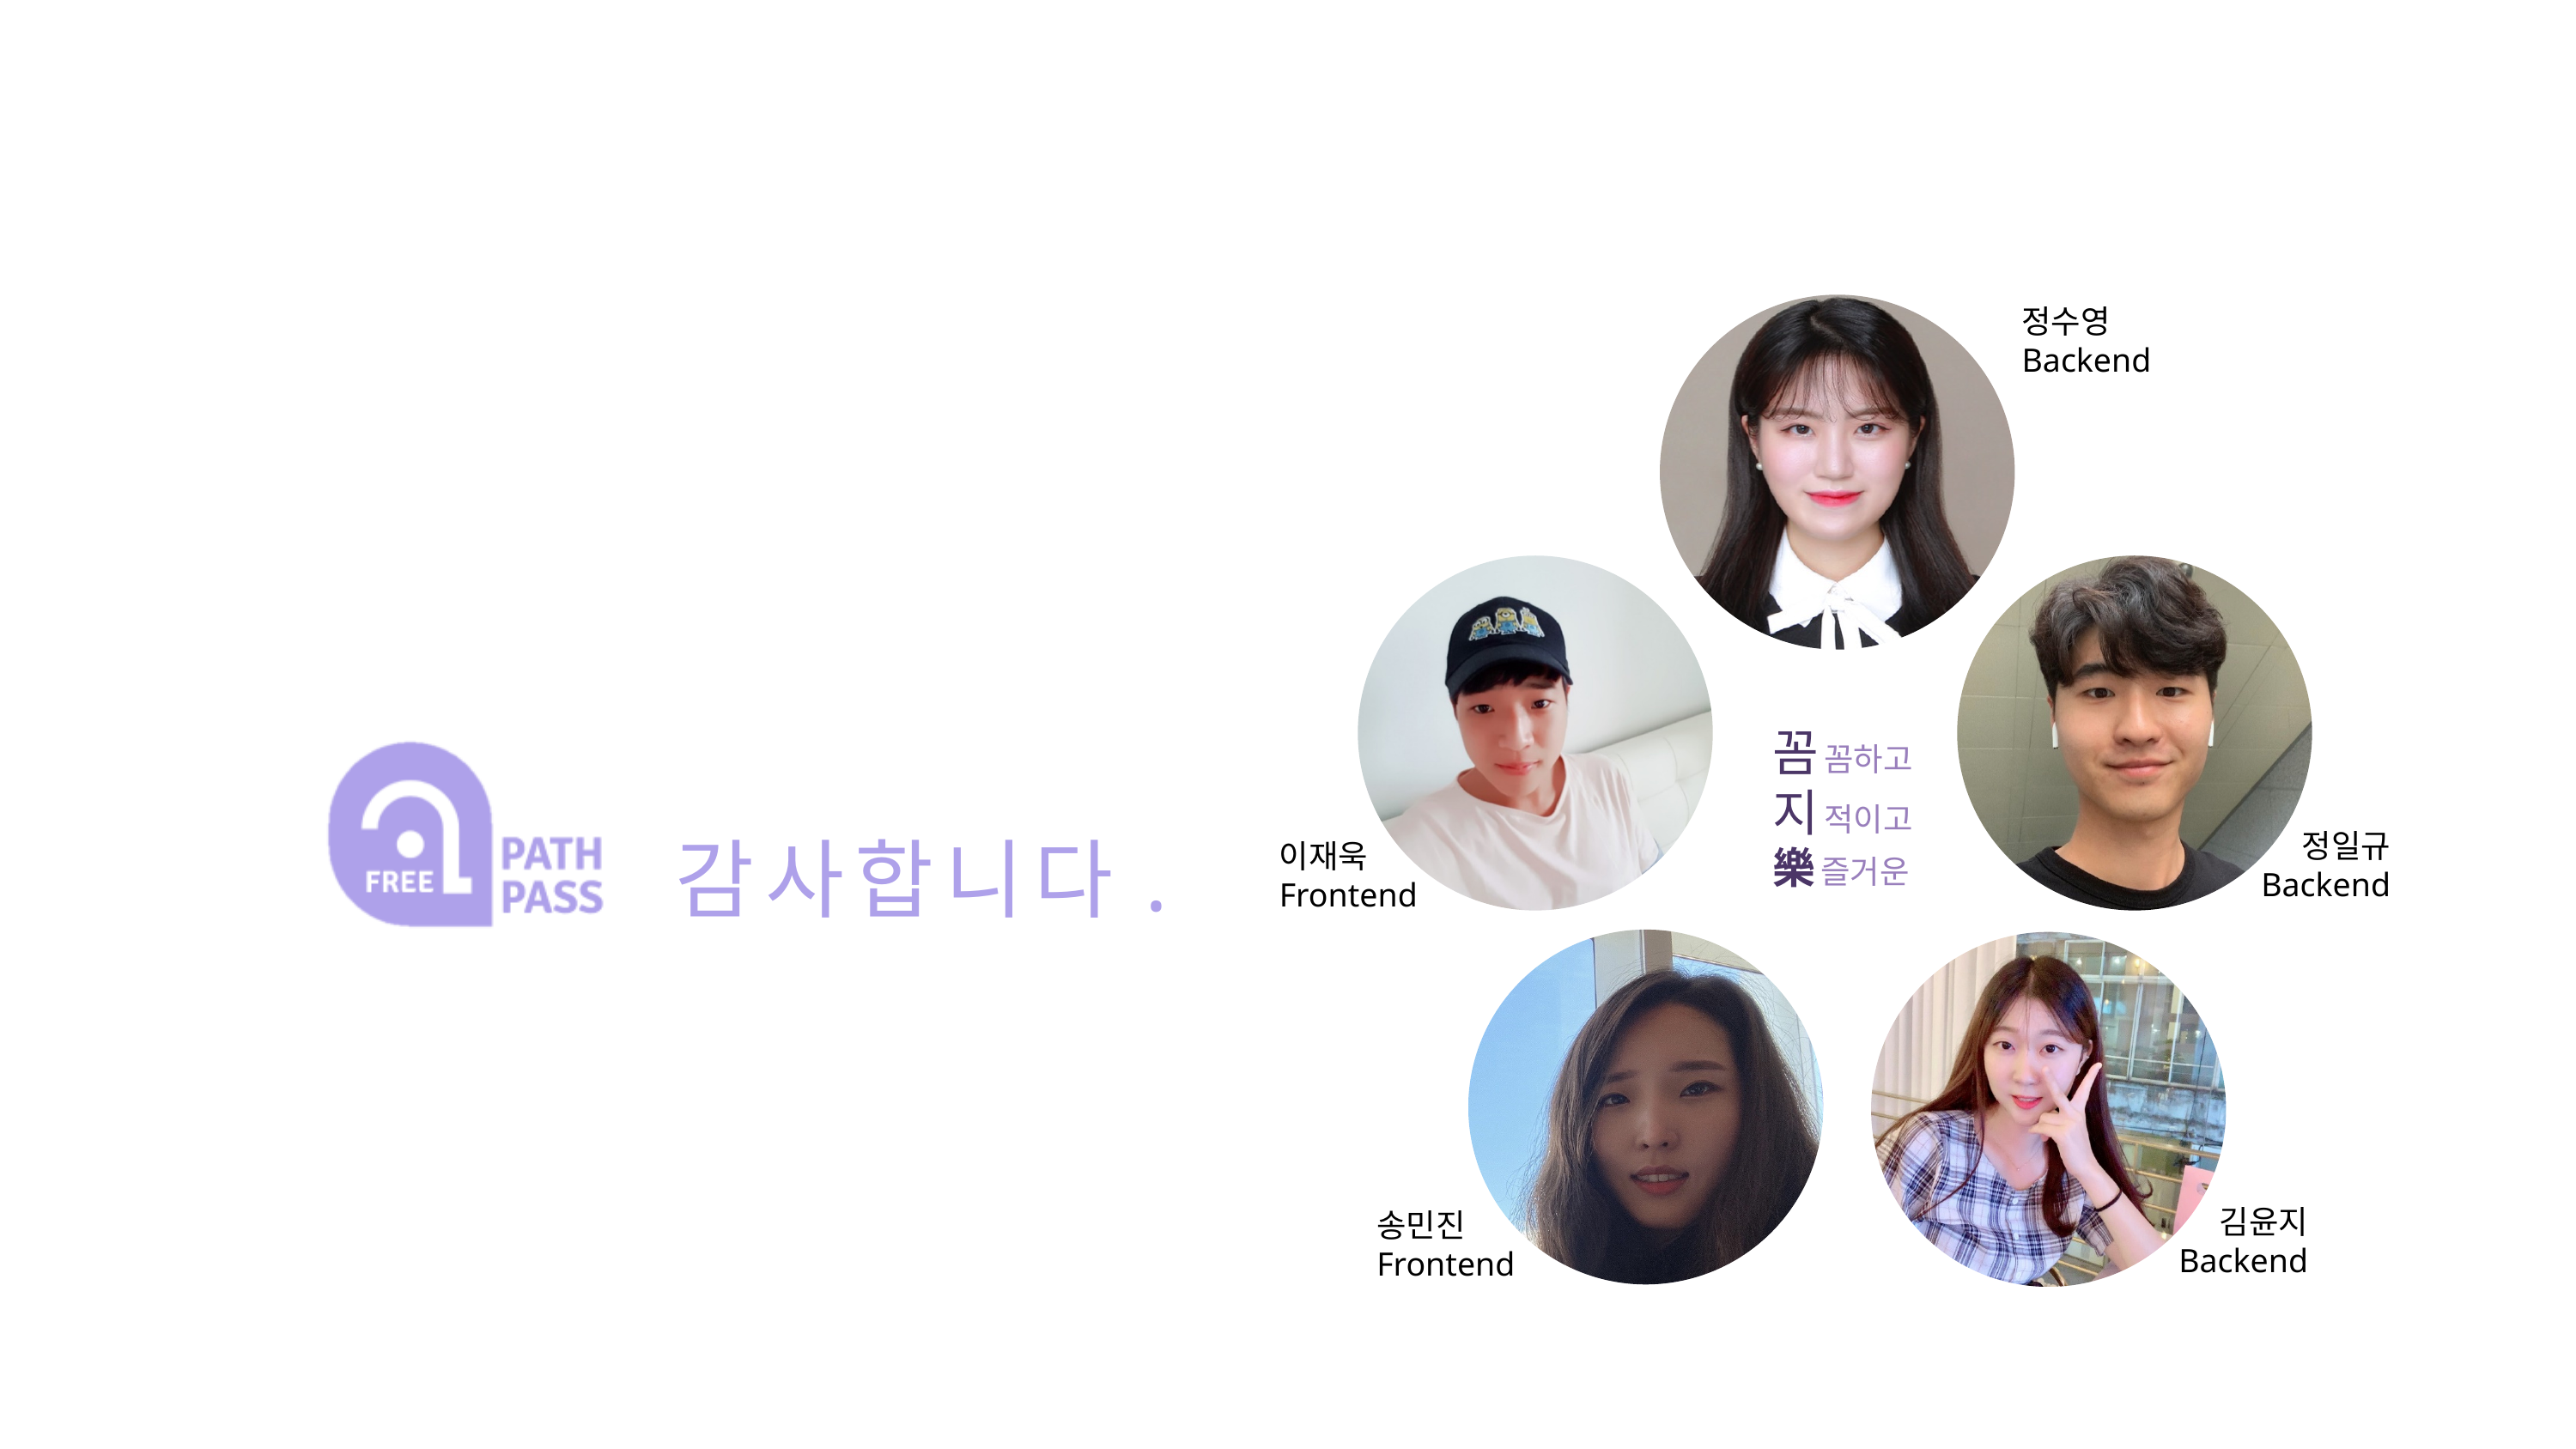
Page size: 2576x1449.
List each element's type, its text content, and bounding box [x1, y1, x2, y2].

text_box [1266, 294, 2404, 1291]
text_box 감사합니다. [663, 818, 1157, 946]
picture [302, 734, 609, 932]
